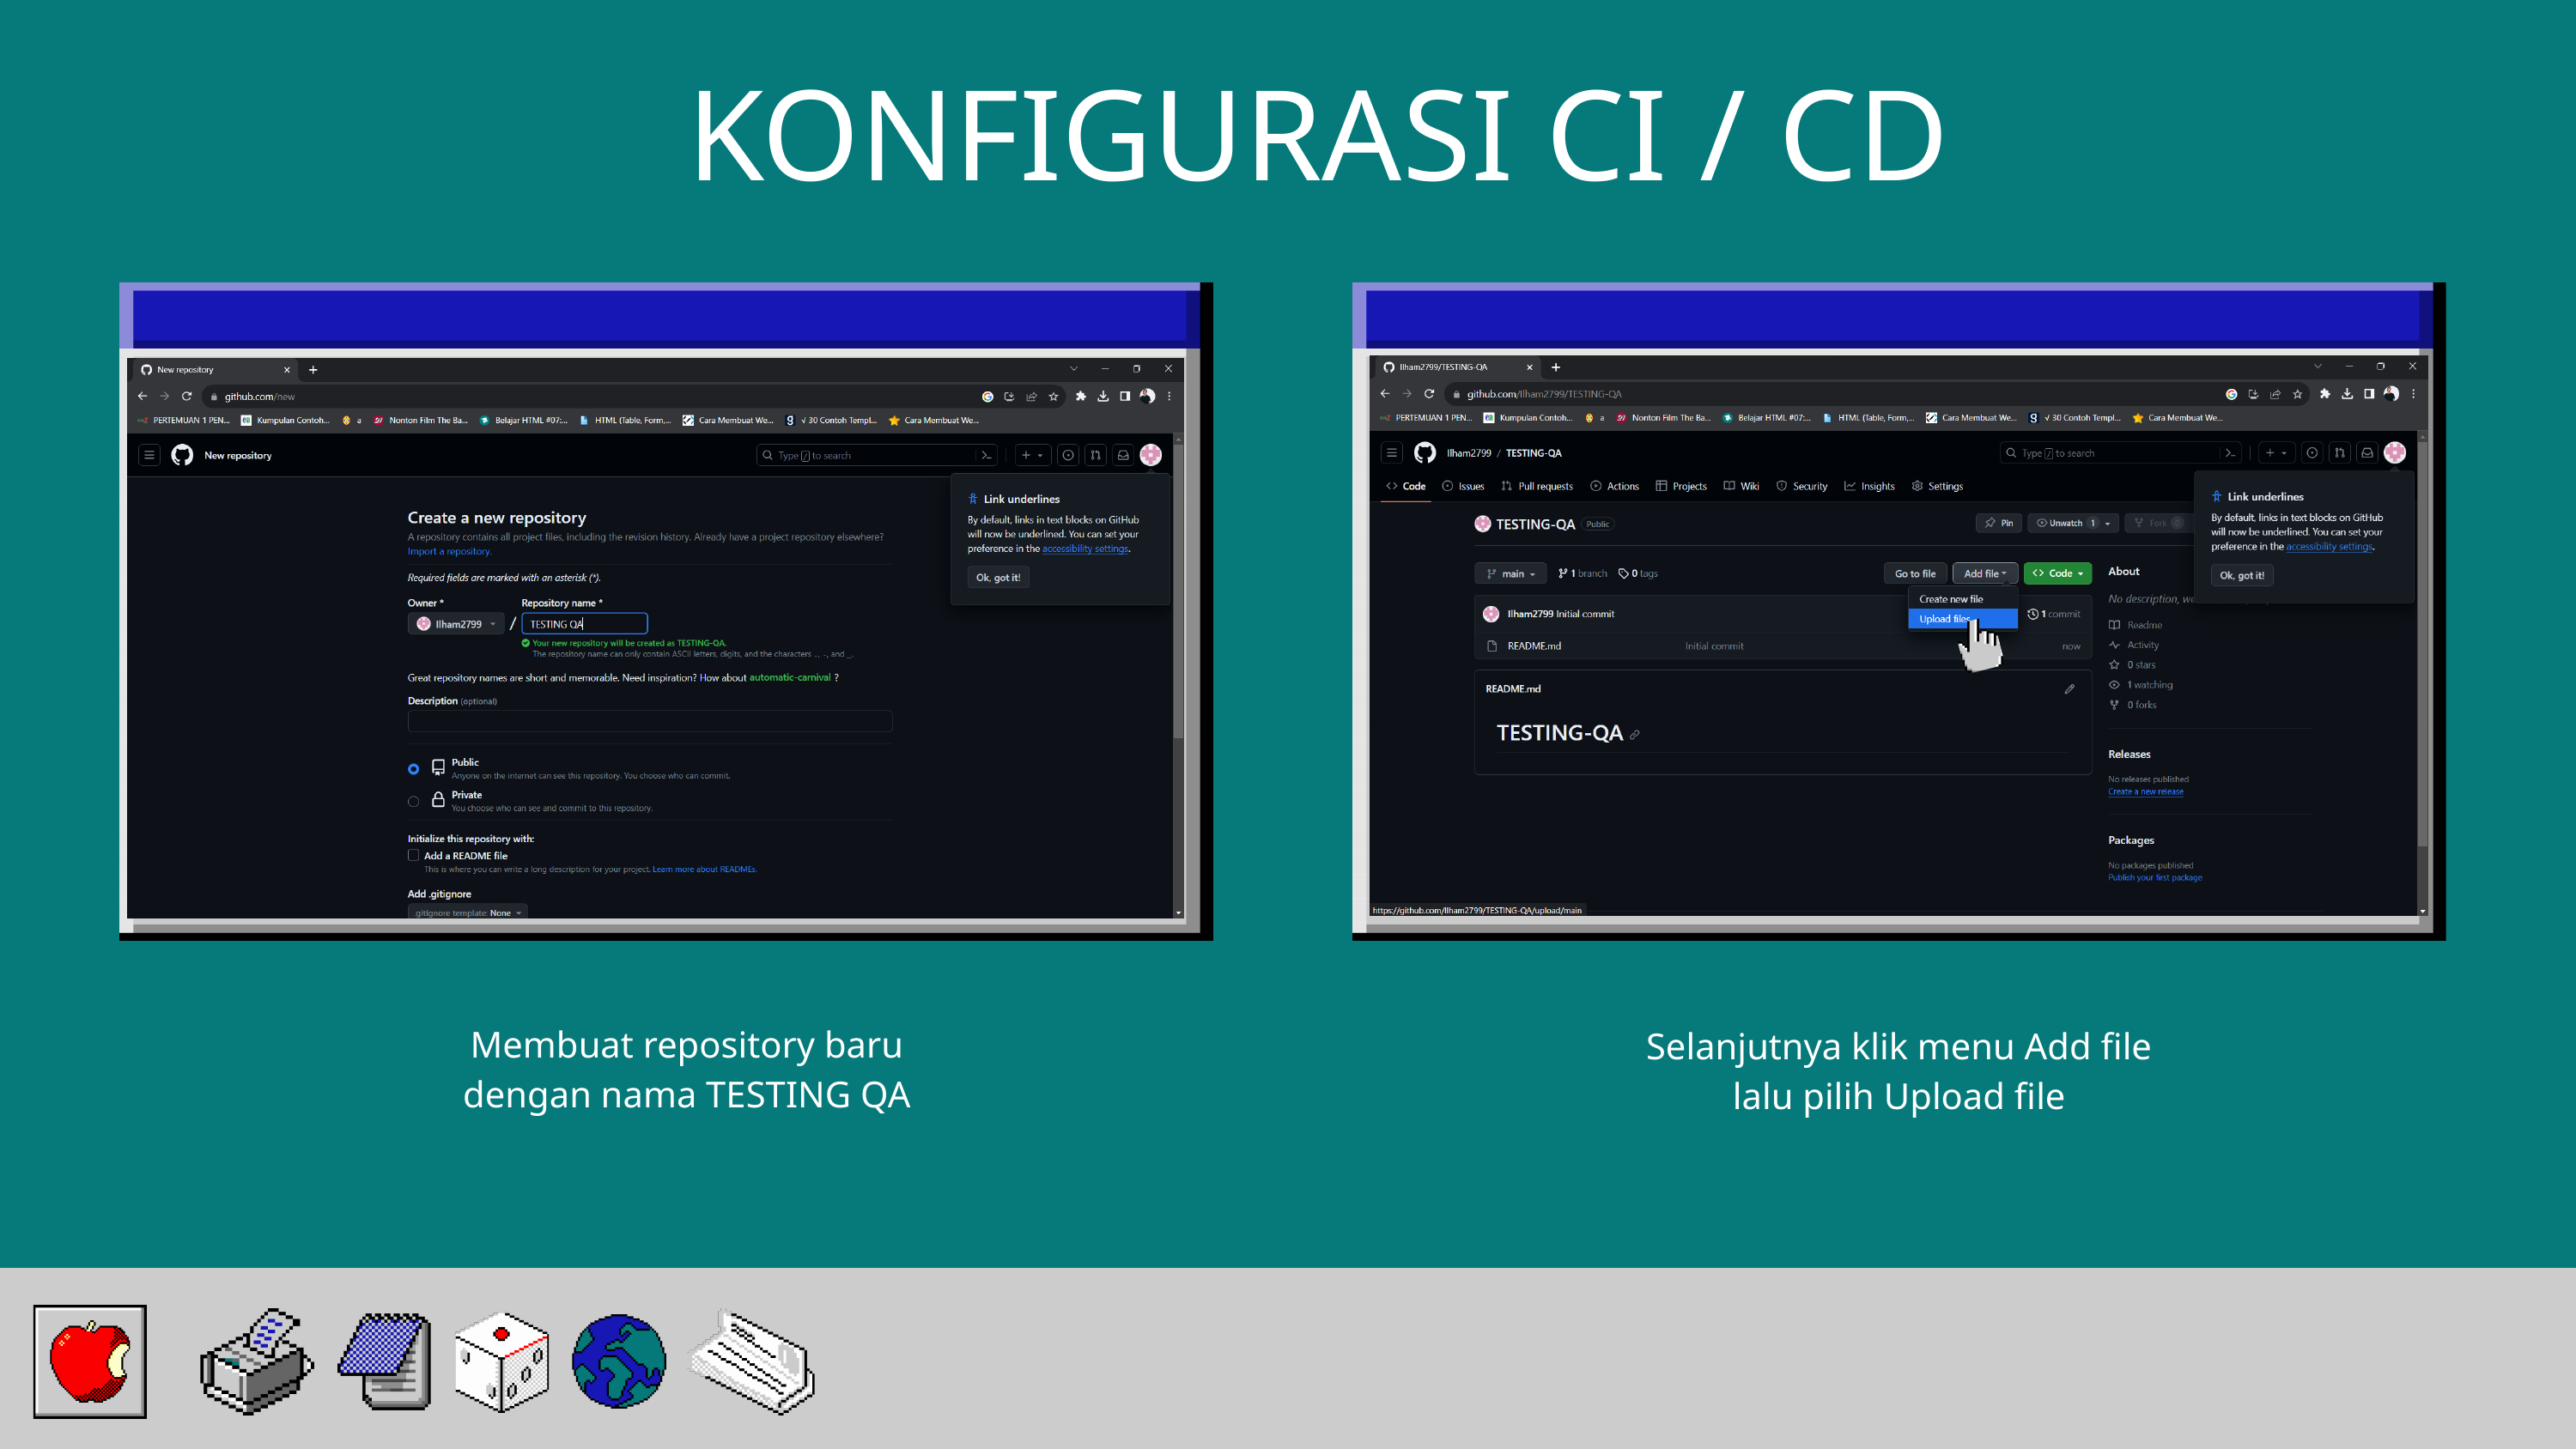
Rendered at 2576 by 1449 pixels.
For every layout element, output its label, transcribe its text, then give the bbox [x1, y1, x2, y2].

text_box Selanjutnya klik menu Add file lalu pilih Upload file [1627, 1016, 2172, 1117]
text_box [1352, 282, 2446, 941]
text_box [119, 282, 1213, 941]
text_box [33, 1304, 148, 1419]
picture [127, 357, 1184, 919]
text_box KONFIGURASI CI / CD [687, 80, 2287, 206]
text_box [0, 1274, 2576, 1449]
picture [1370, 355, 2428, 916]
text_box Membuat repository baru dengan nama TESTING QA [415, 1015, 959, 1116]
